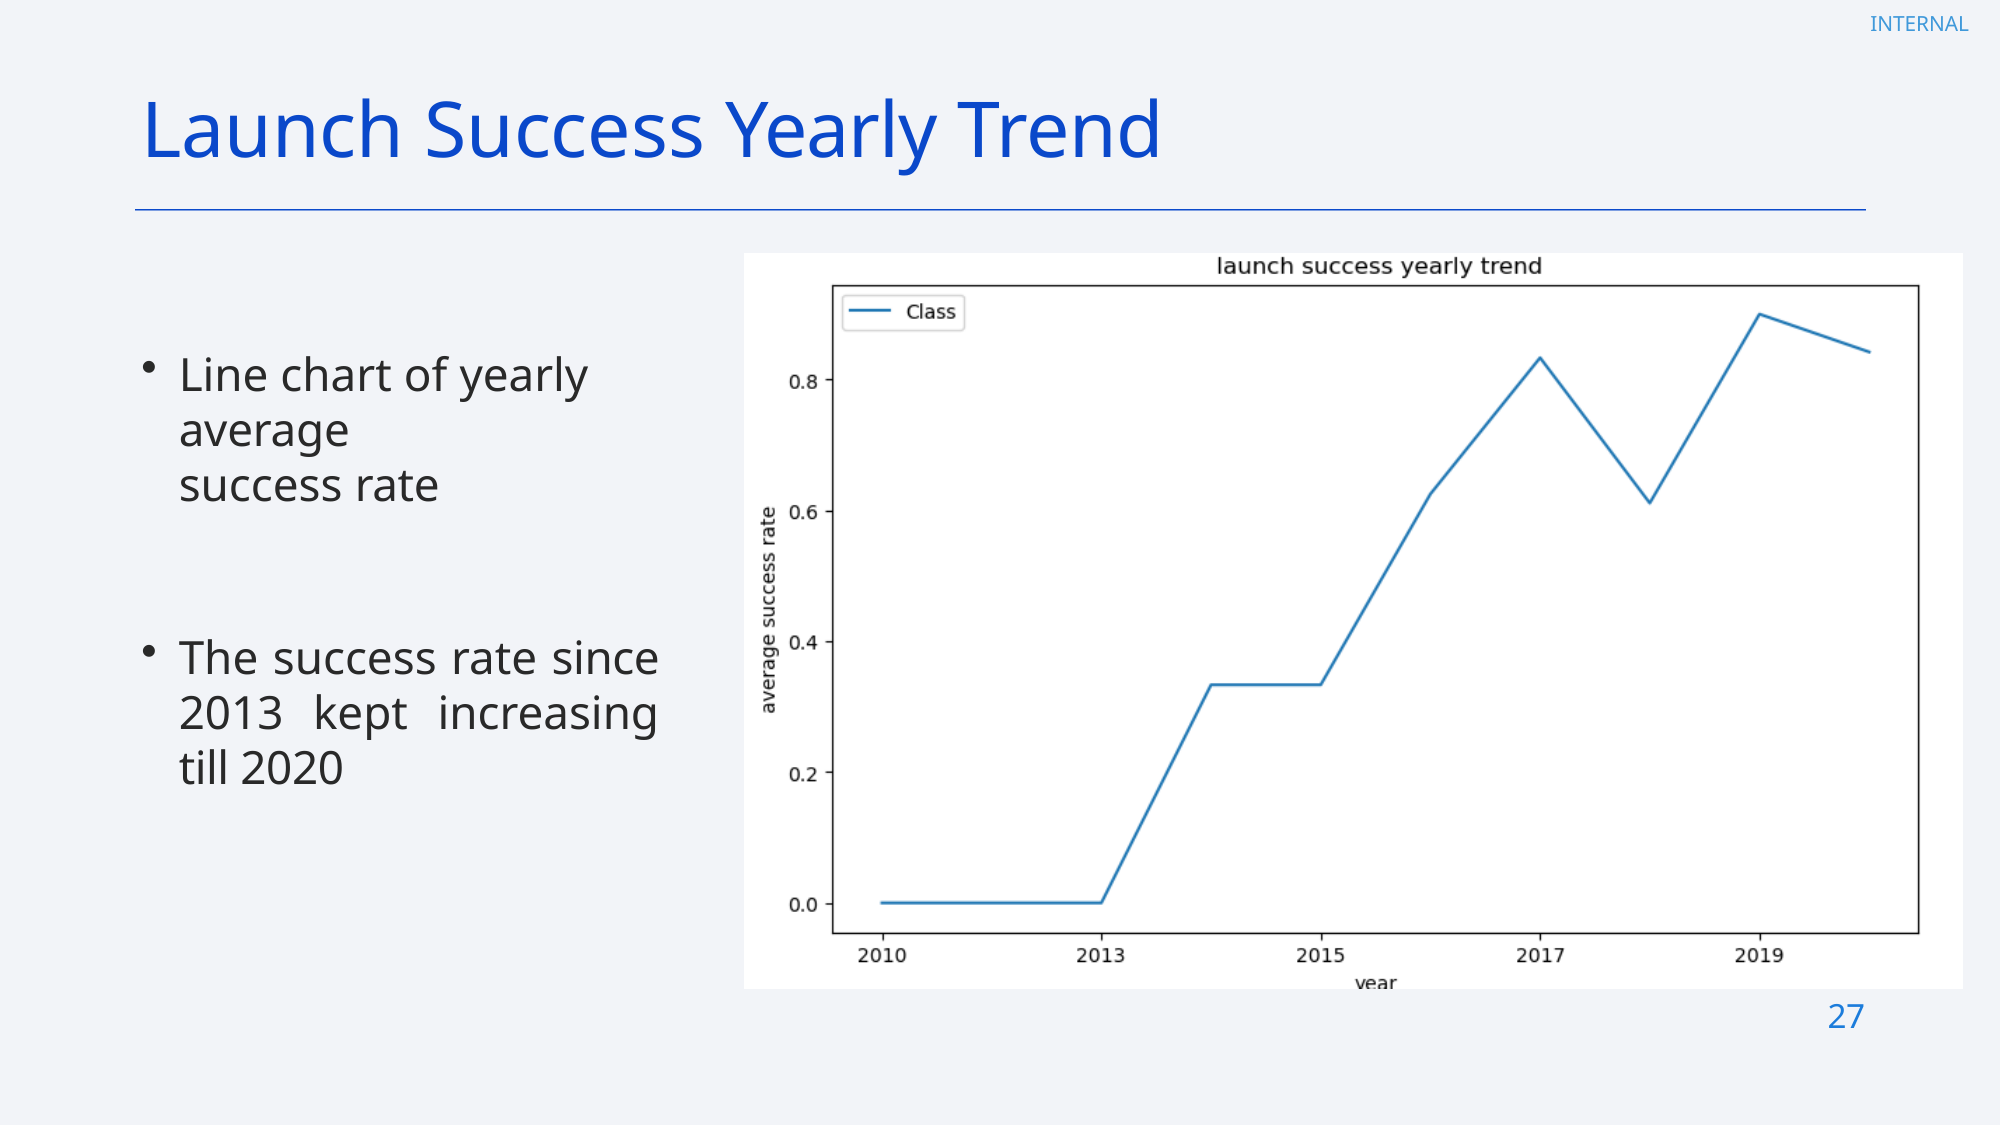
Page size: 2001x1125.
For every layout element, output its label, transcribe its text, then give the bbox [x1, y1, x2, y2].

picture [0, 0, 2000, 1125]
text_box Line chart of yearly average success rate The success rate since 2013 kept increasing till 2020 [139, 343, 739, 794]
slide_number 27 [1821, 1001, 1873, 1125]
title Launch Success Yearly Trend [139, 78, 1861, 269]
